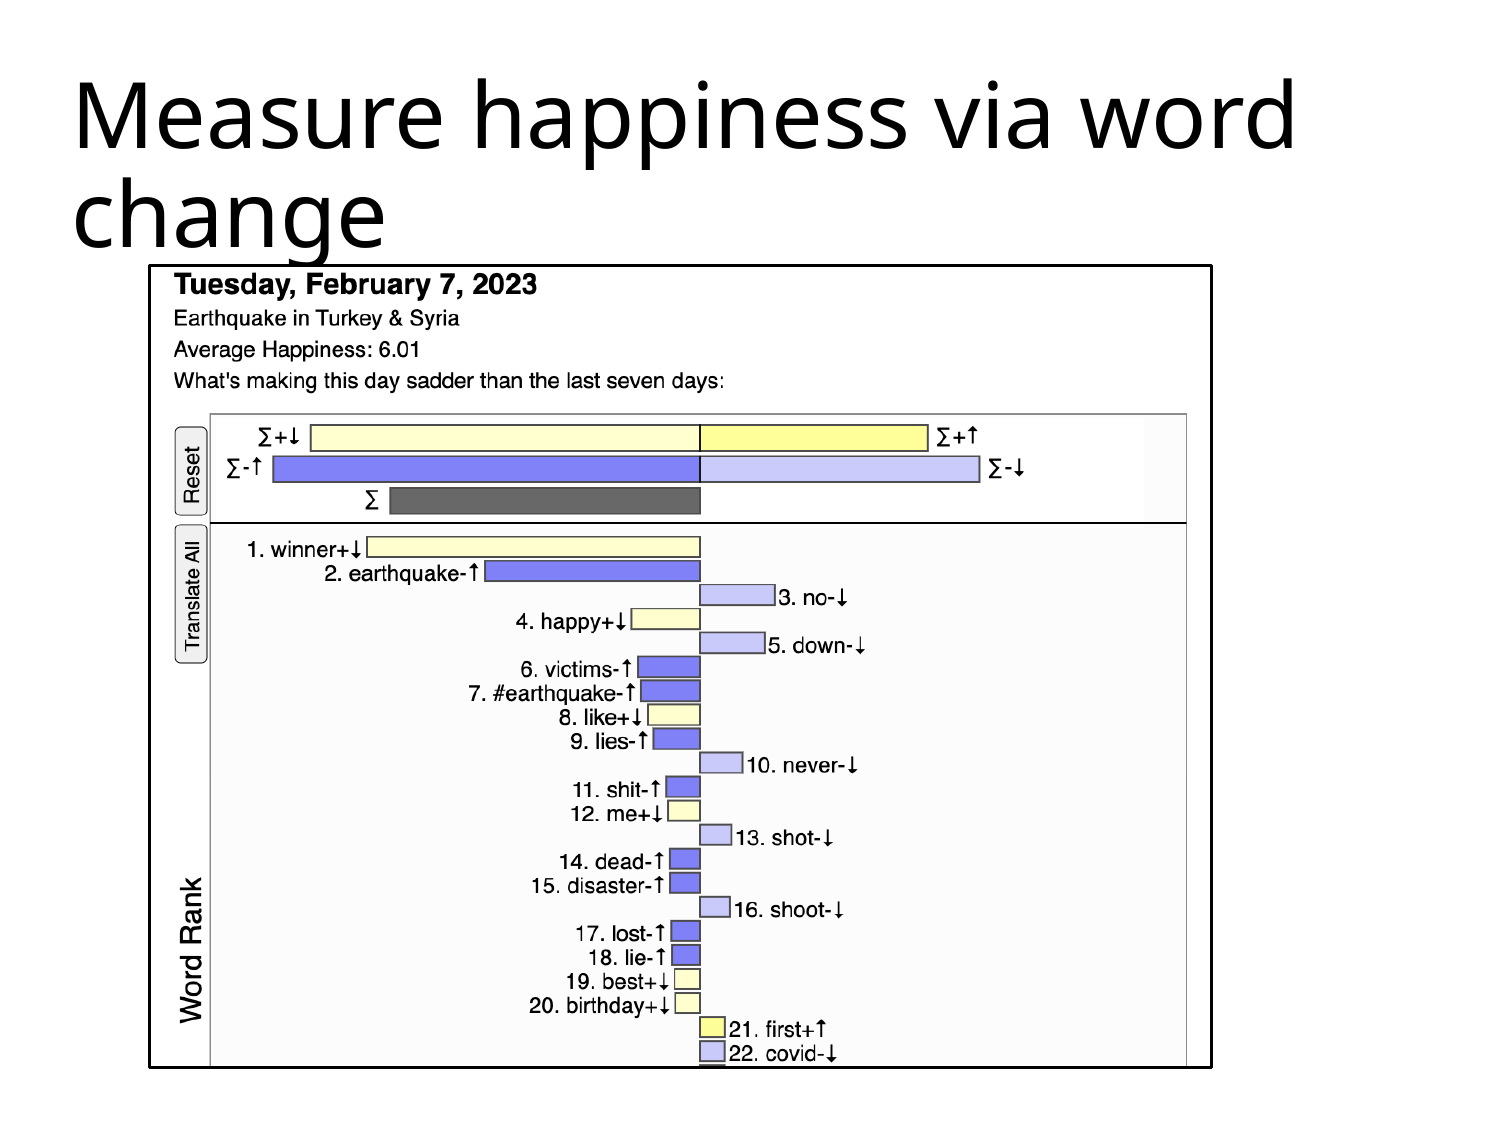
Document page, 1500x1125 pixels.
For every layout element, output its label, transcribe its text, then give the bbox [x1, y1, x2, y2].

picture [151, 267, 1210, 1067]
title Measure happiness via word change [56, 60, 1478, 278]
